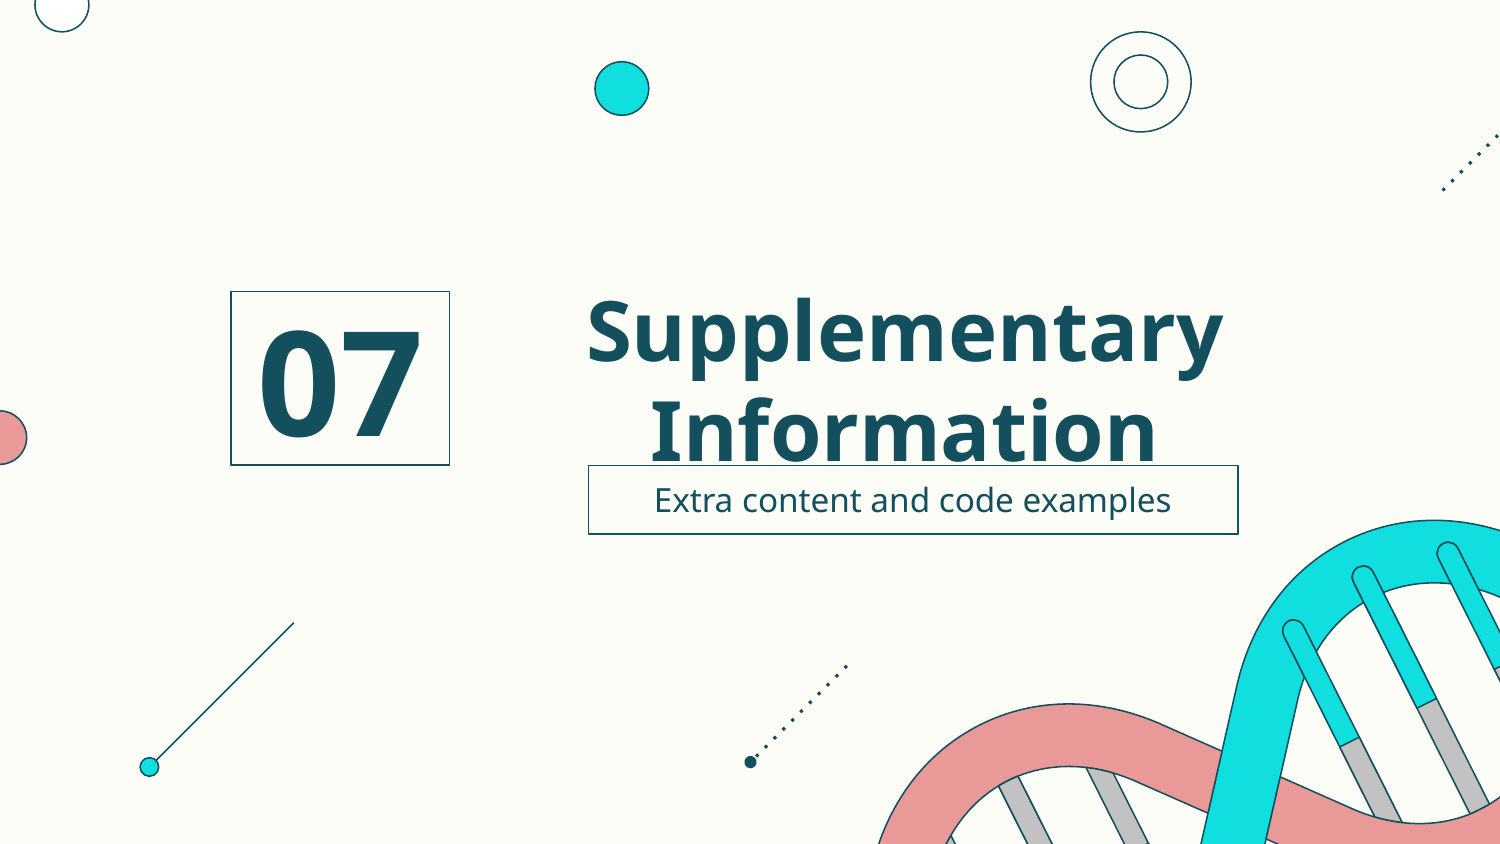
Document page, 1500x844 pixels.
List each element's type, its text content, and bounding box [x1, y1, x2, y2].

title 07 [230, 291, 450, 466]
subtitle Extra content and code examples [588, 465, 846, 535]
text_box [750, 665, 848, 763]
title Supplementary Information [517, 291, 1293, 466]
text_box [851, 308, 1500, 844]
